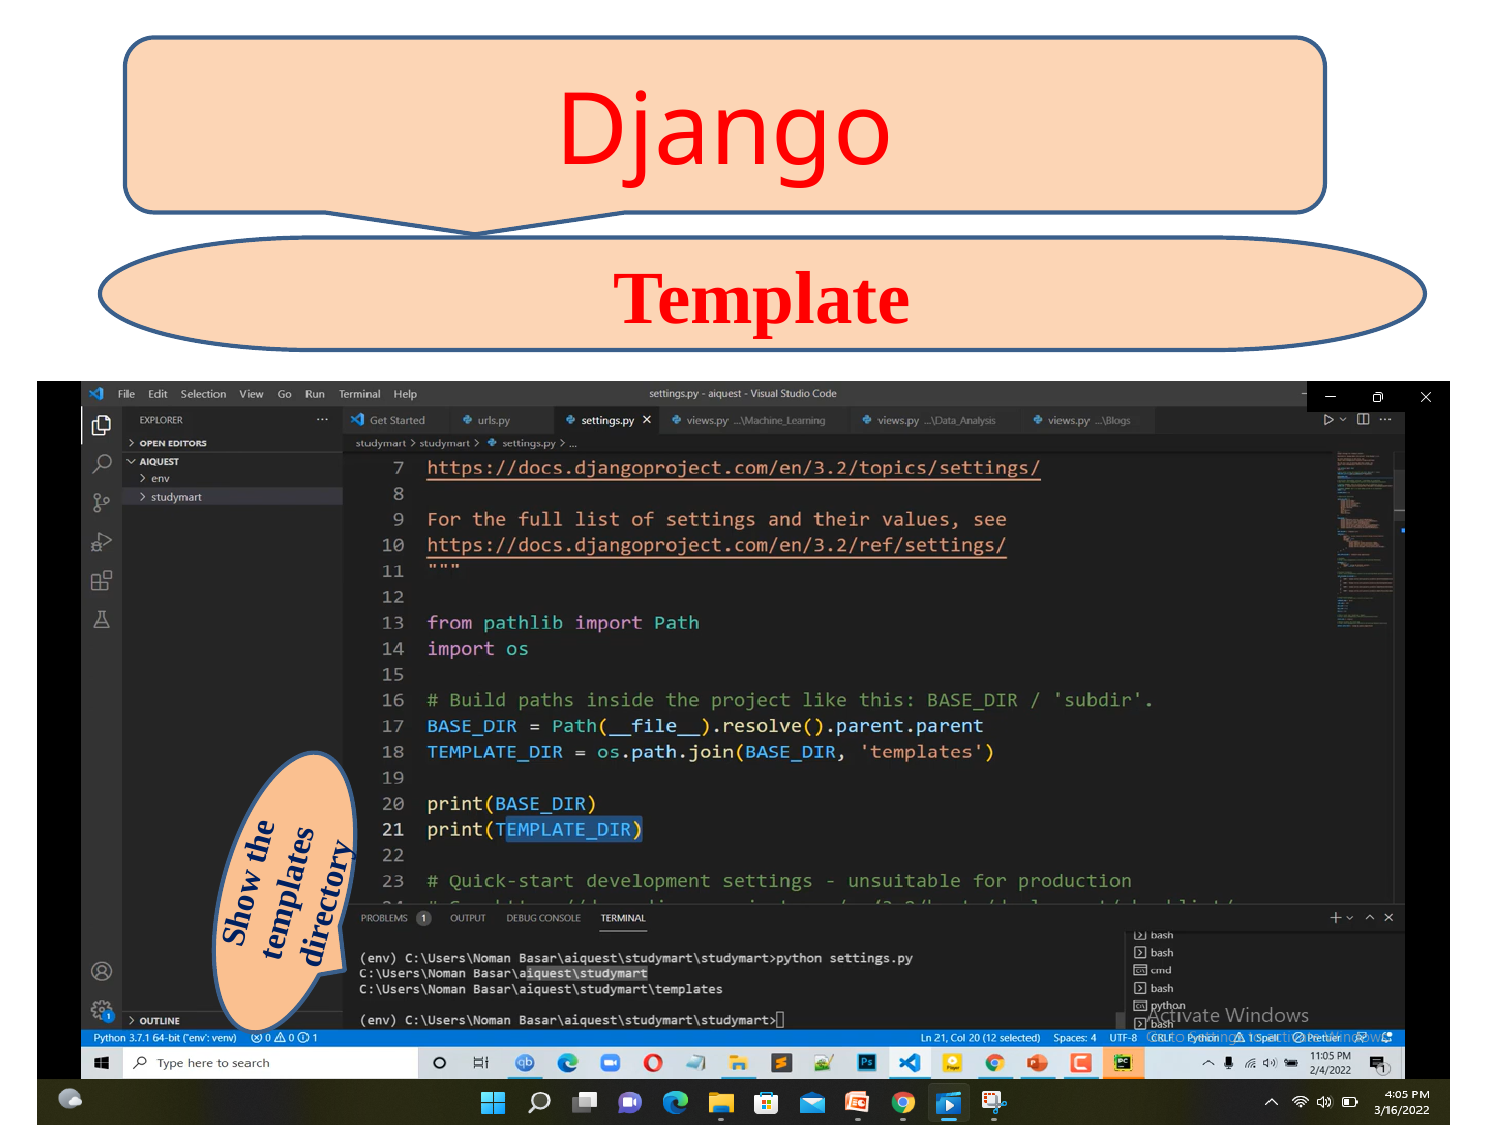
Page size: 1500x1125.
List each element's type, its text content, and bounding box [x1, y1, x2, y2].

text_box Django [122, 35, 1328, 235]
text_box Template [97, 235, 1428, 353]
picture [37, 381, 1451, 1125]
